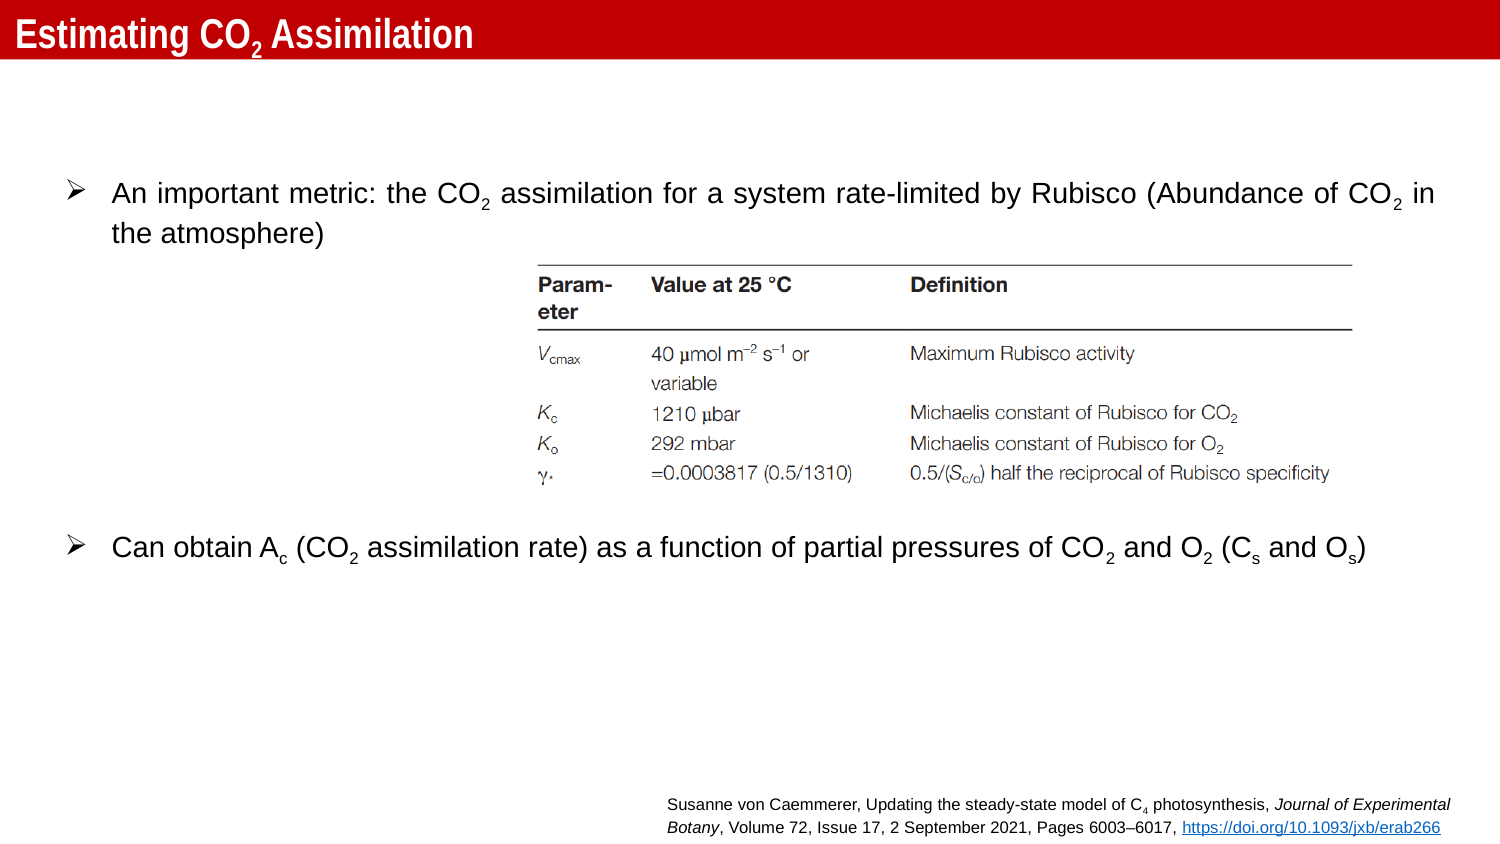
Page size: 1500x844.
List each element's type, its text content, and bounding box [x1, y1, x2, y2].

picture [512, 246, 1353, 485]
text_box Susanne von Caemmerer, Updating the steady-state model of C4 photosynthesis, Journal of Experimental Botany, Volume 72, Issue 17, 2 September 2021, Pages 6003–6017, https://doi.org/10.1093/jxb/erab266 [637, 786, 1500, 844]
text_box Estimating CO2 Assimilation [0, 4, 1500, 62]
